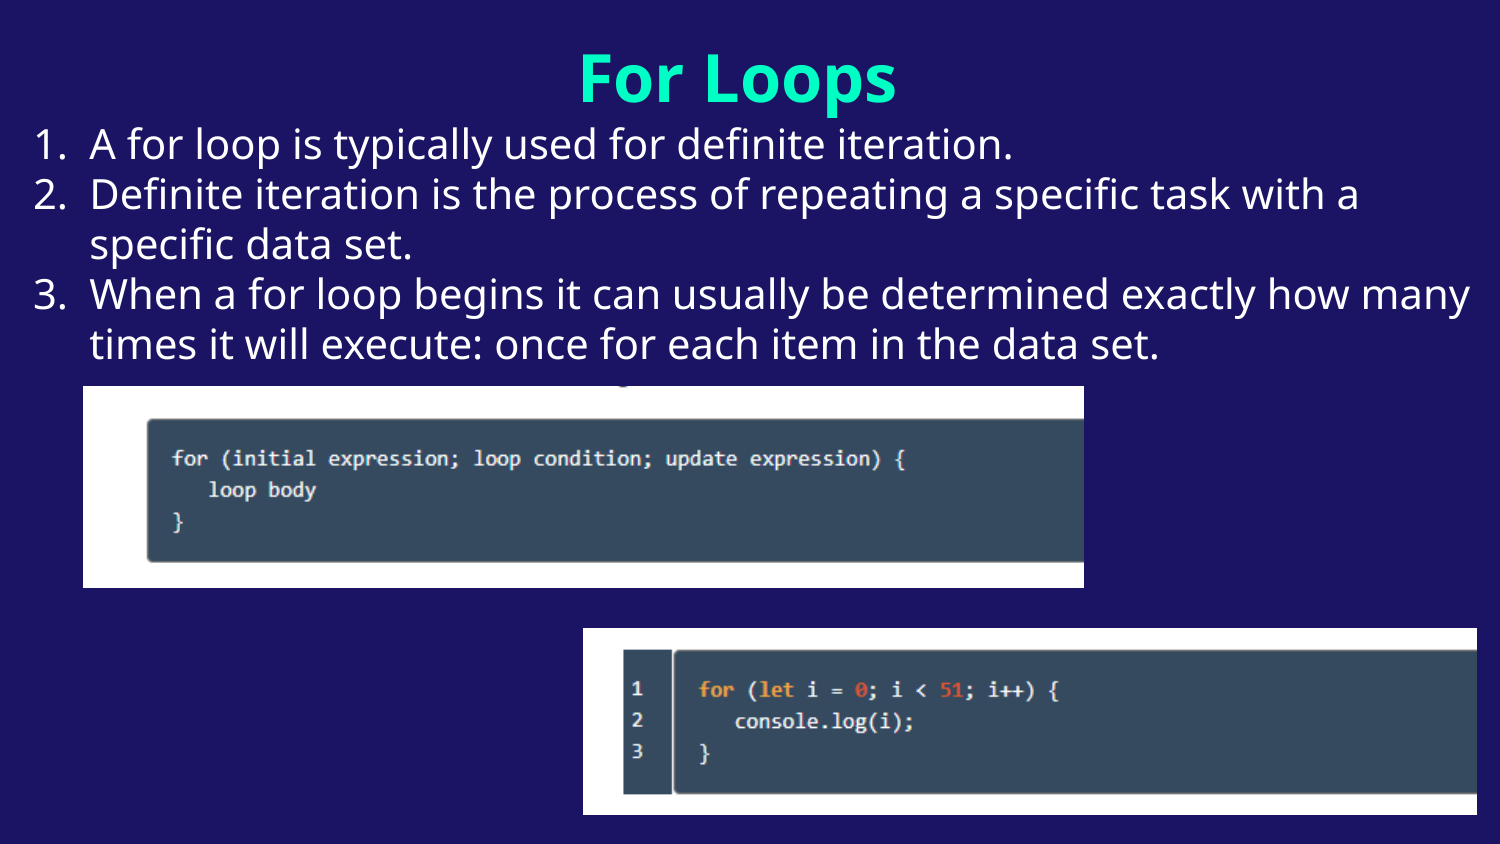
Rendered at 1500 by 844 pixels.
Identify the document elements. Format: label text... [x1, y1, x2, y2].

picture [583, 628, 1477, 816]
subtitle A for loop is typically used for definite iteration. Definite iteration is the process of repeating a specific task with a specific data set. When a for loop begins it can usually be determined exactly how many times it will execute: once for each item in the data set. [0, 103, 1500, 827]
picture [83, 385, 1085, 588]
title For Loops [73, 20, 1402, 103]
